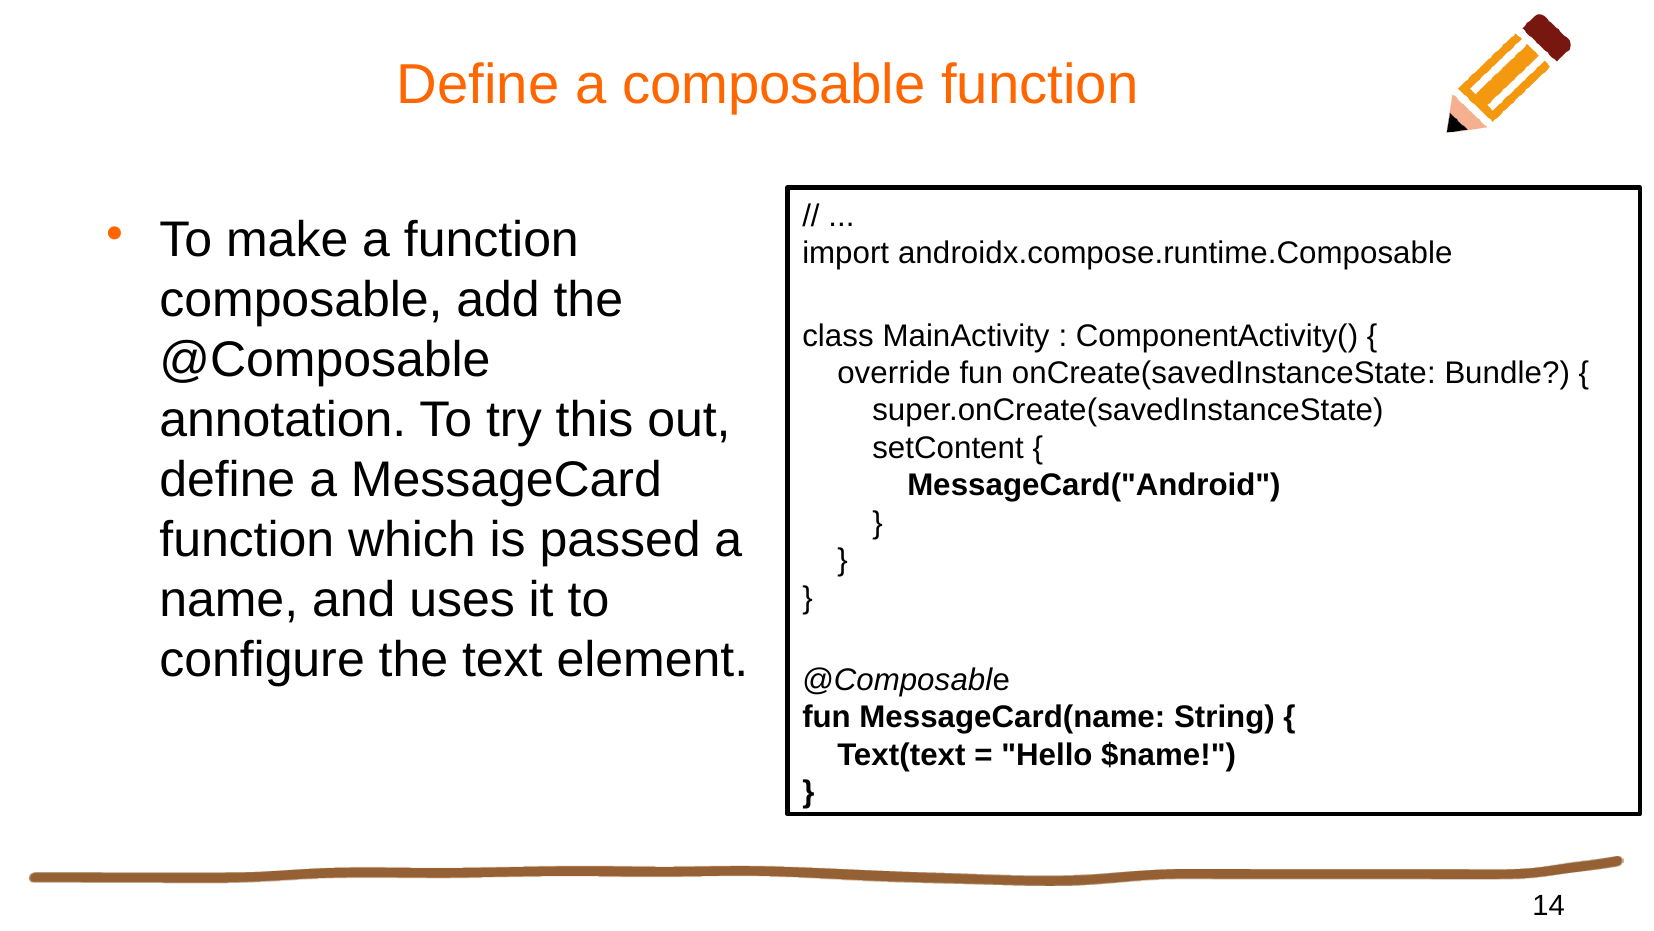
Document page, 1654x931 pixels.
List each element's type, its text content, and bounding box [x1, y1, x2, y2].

picture [1446, 14, 1571, 133]
slide_number 14 [1181, 885, 1565, 930]
picture [29, 856, 1624, 886]
title Define a composable function [88, 29, 1447, 133]
text_box // ... import androidx.compose.runtime.Composable class MainActivity : ComponentActivity() { override fun onCreate(savedInstanceState: Bundle?) { super.onCreate(savedInstanceState) setContent { MessageCard("Android") } } } @Composable fun MessageCard(name: String) { Text(text = "Hello $name!") } [787, 187, 1640, 815]
list To make a function composable, add the @Composable annotation. To try this out, define a MessageCard function which is passed a name, and uses it to configure the text element. [88, 206, 750, 857]
